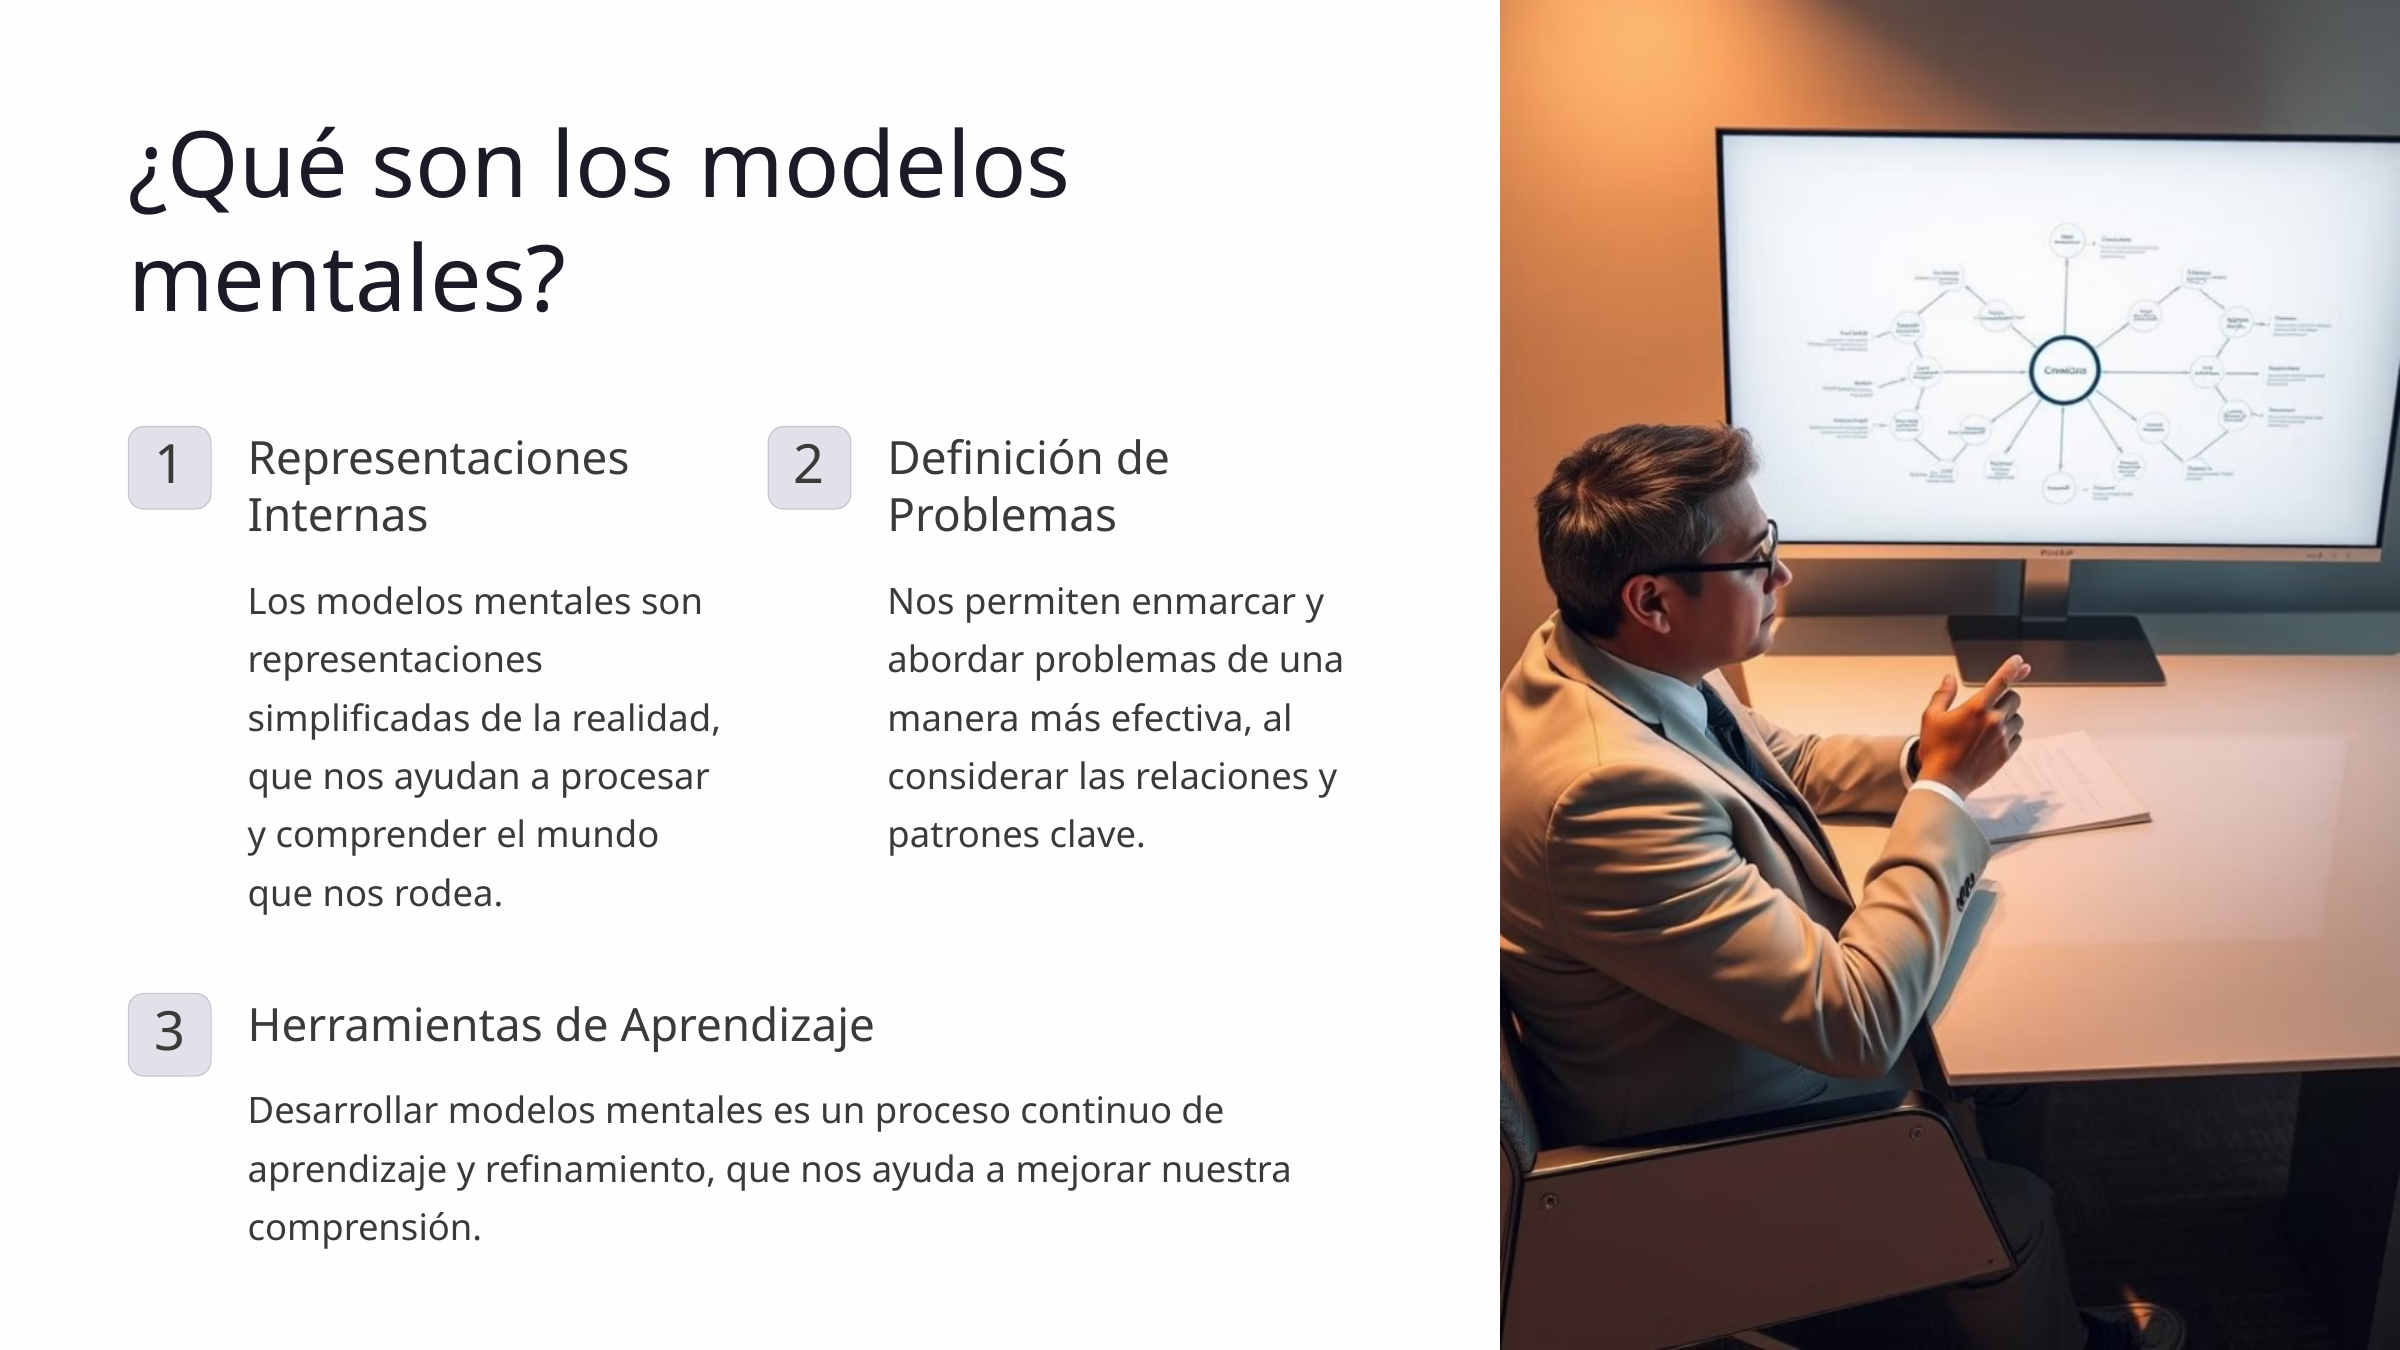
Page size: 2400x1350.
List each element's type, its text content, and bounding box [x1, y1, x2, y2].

text_box Nos permiten enmarcar y abordar problemas de una manera más efectiva, al considerar las relaciones y patrones clave. [887, 563, 1372, 857]
text_box Los modelos mentales son representaciones simplificadas de la realidad, que nos ayudan a procesar y comprender el mundo que nos rodea. [247, 563, 732, 916]
text_box Representaciones Internas [247, 426, 732, 542]
text_box 2 [795, 440, 824, 496]
picture [1499, 0, 2400, 1350]
text_box Definición de Problemas [887, 426, 1372, 542]
text_box 1 [157, 440, 182, 496]
text_box [128, 993, 211, 1077]
text_box ¿Qué son los modelos mentales? [128, 100, 1372, 331]
text_box [768, 426, 851, 510]
text_box [128, 426, 211, 510]
text_box 3 [154, 1007, 185, 1063]
text_box Desarrollar modelos mentales es un proceso continuo de aprendizaje y refinamiento, que nos ayuda a mejorar nuestra comprensión. [247, 1072, 1372, 1250]
text_box Herramientas de Aprendizaje [247, 993, 863, 1051]
